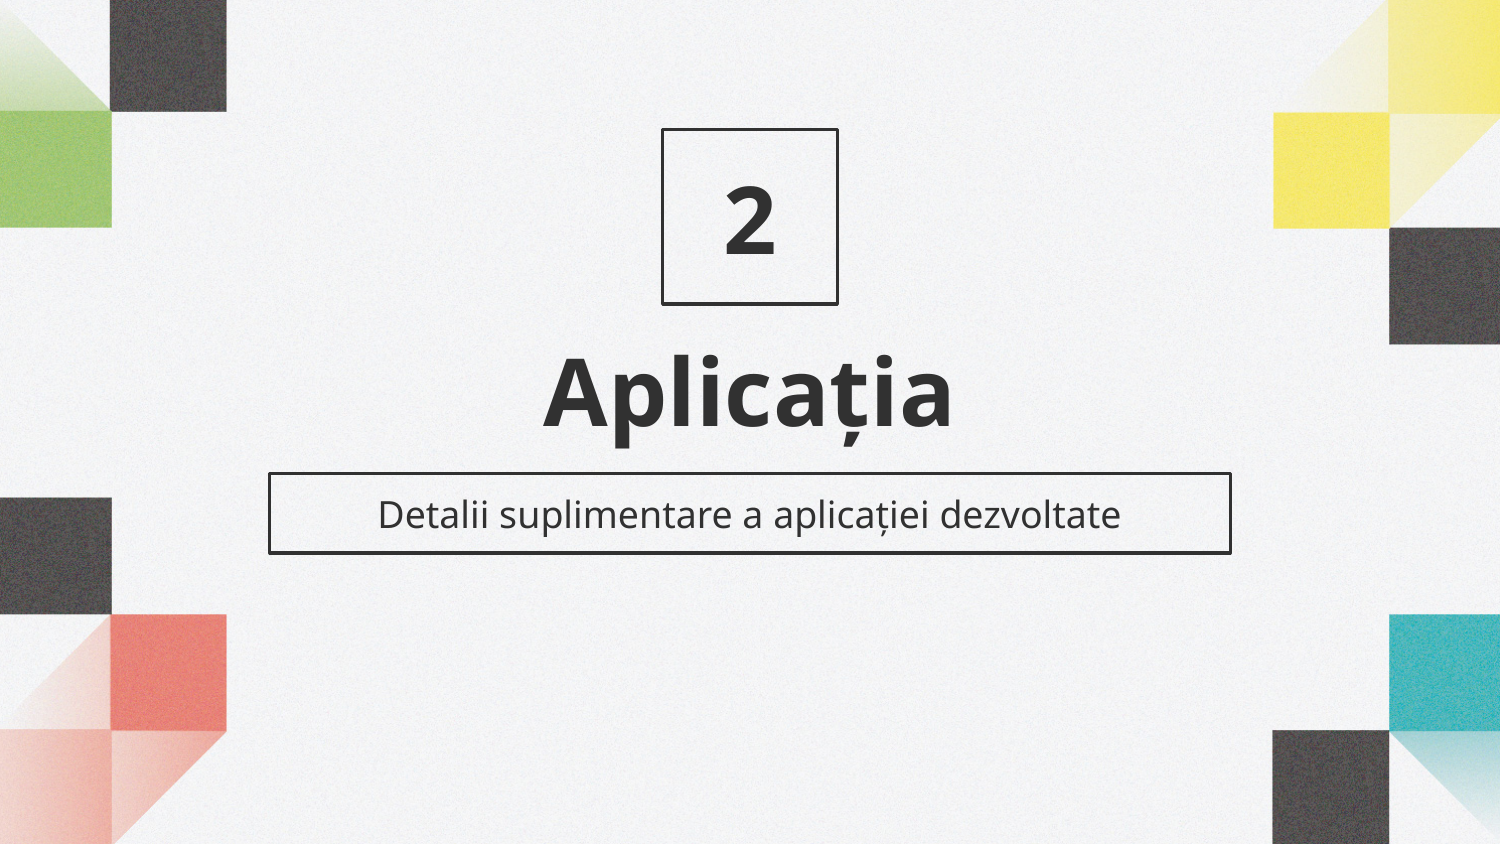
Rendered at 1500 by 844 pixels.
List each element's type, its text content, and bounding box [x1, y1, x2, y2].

picture [0, 0, 1500, 844]
title Aplicația [118, 319, 1382, 458]
title 2 [661, 128, 839, 306]
subtitle Detalii suplimentare a aplicației dezvoltate [268, 472, 1232, 555]
